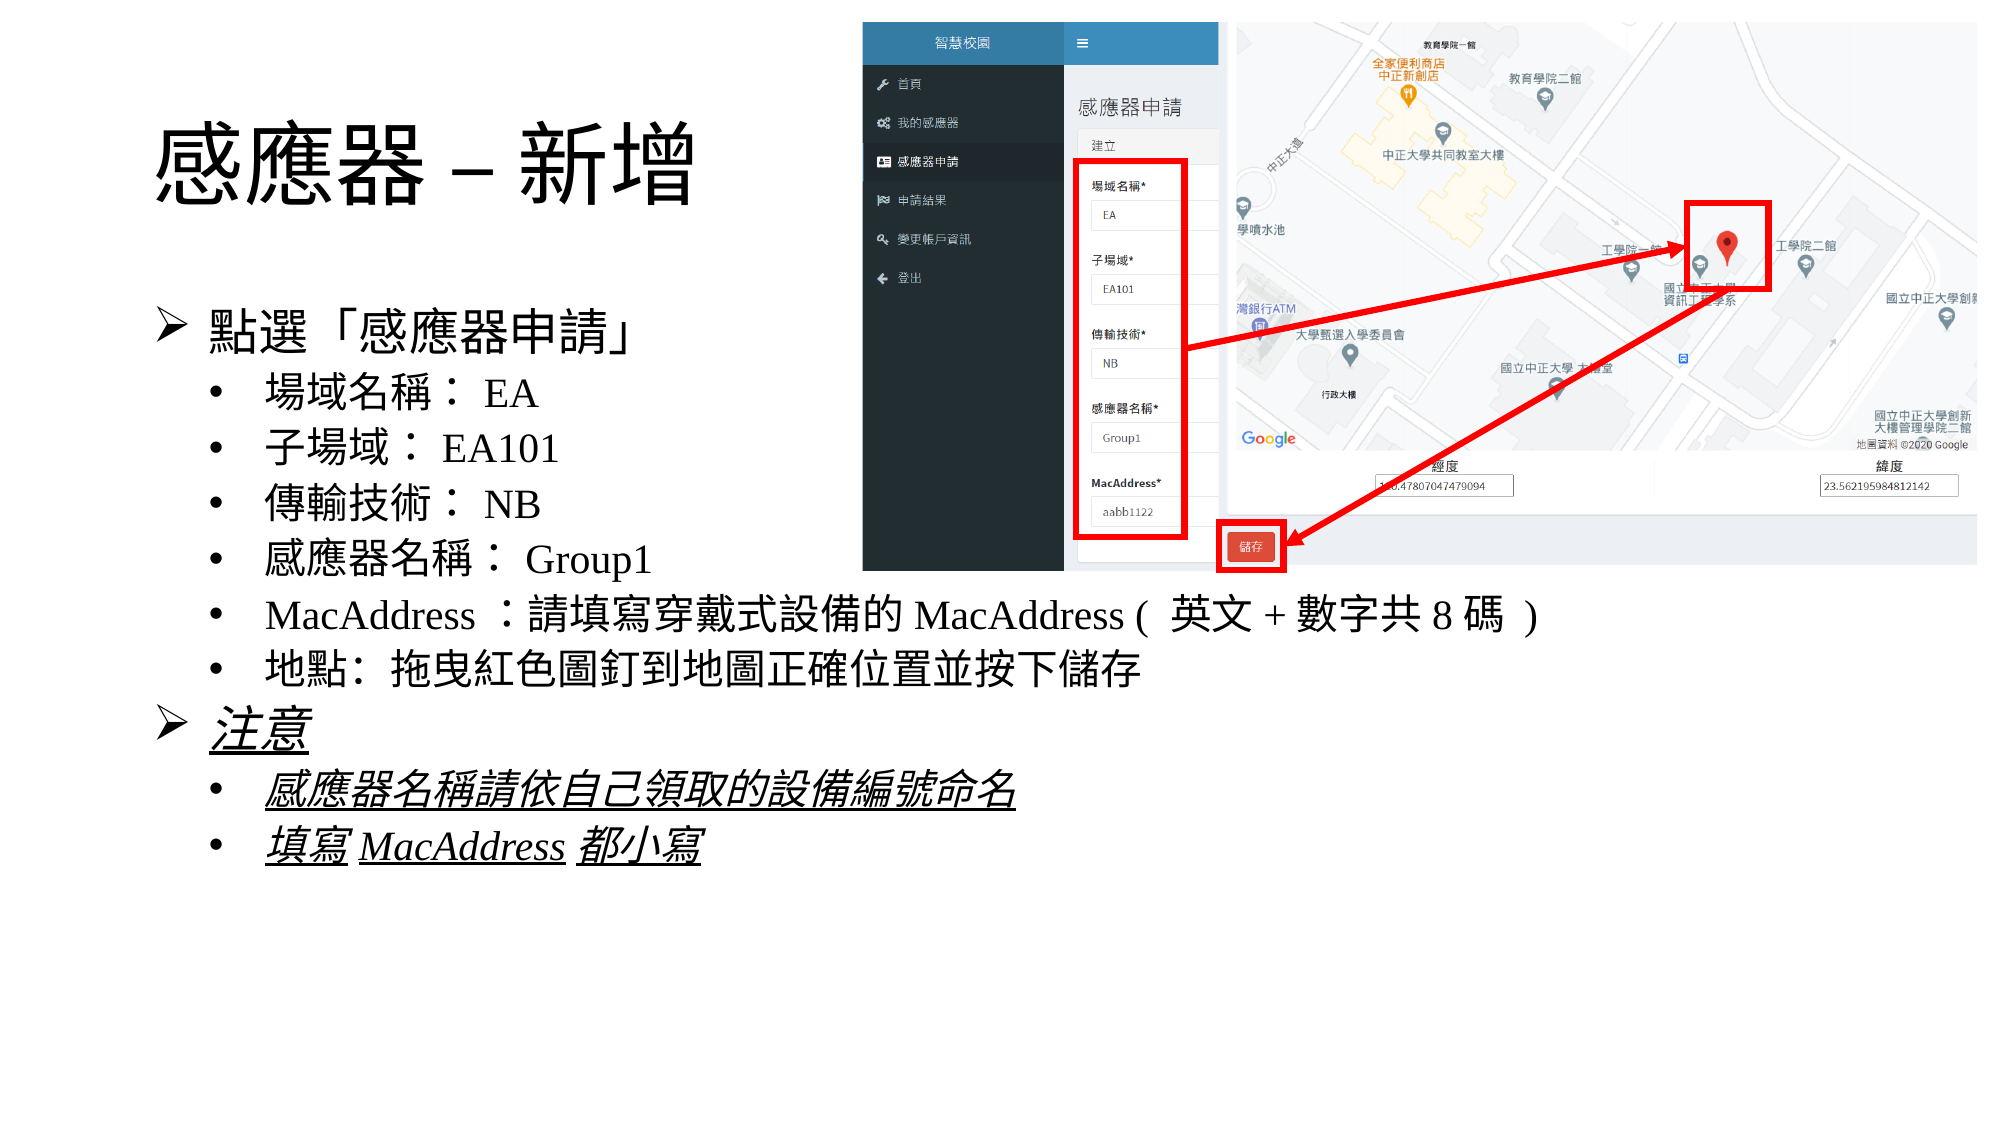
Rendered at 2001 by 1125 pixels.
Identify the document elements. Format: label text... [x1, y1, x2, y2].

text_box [1283, 289, 1728, 547]
list 點選「感應器申請」 場域名稱：EA 子場域：EA101 傳輸技術：NB 感應器名稱：Group1 MacAddress：請填寫穿戴式設備的MacAddress ( 英文+數字共8碼 ) 地點：拖曳紅色圖釘到地圖正確位置並按下儲存 注意 感應器名稱請依自己領取的設備編號命名 填寫MacAddress都小寫 [137, 299, 1863, 1014]
title 感應器 – 新增 [137, 59, 862, 278]
picture [862, 21, 1978, 571]
text_box [1219, 565, 1285, 571]
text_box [1184, 246, 1688, 349]
